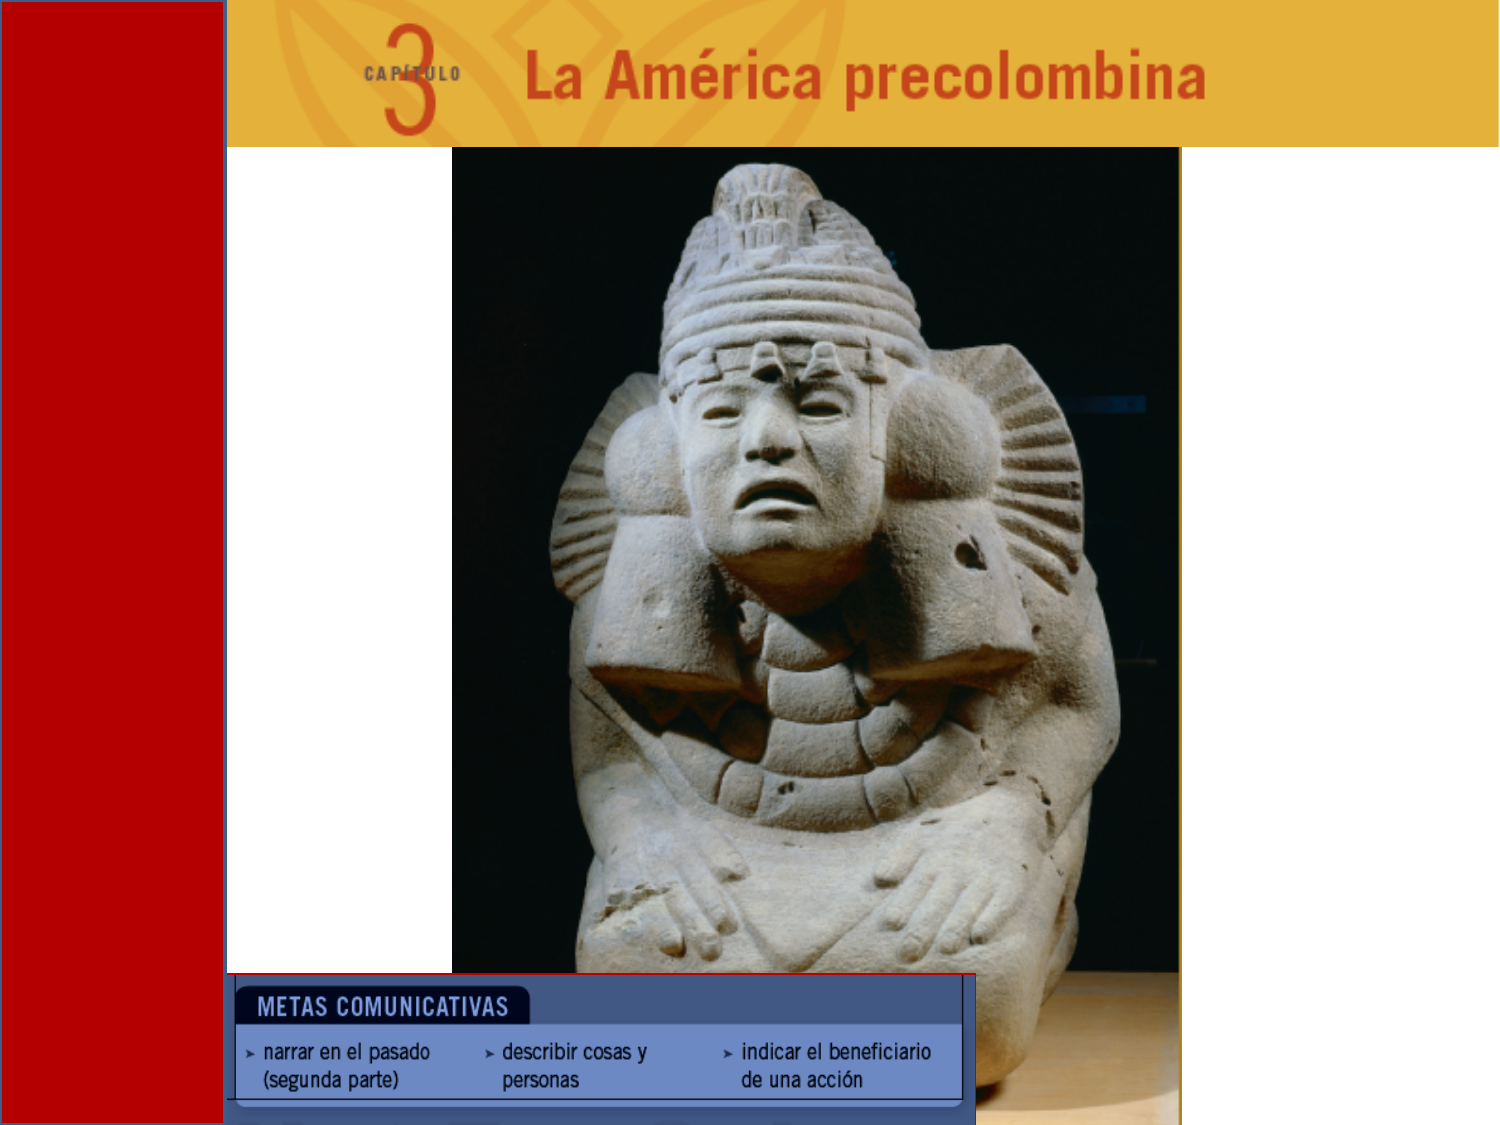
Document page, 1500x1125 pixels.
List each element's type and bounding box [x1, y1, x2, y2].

text_box [0, 0, 227, 1125]
picture [199, 0, 1500, 1125]
